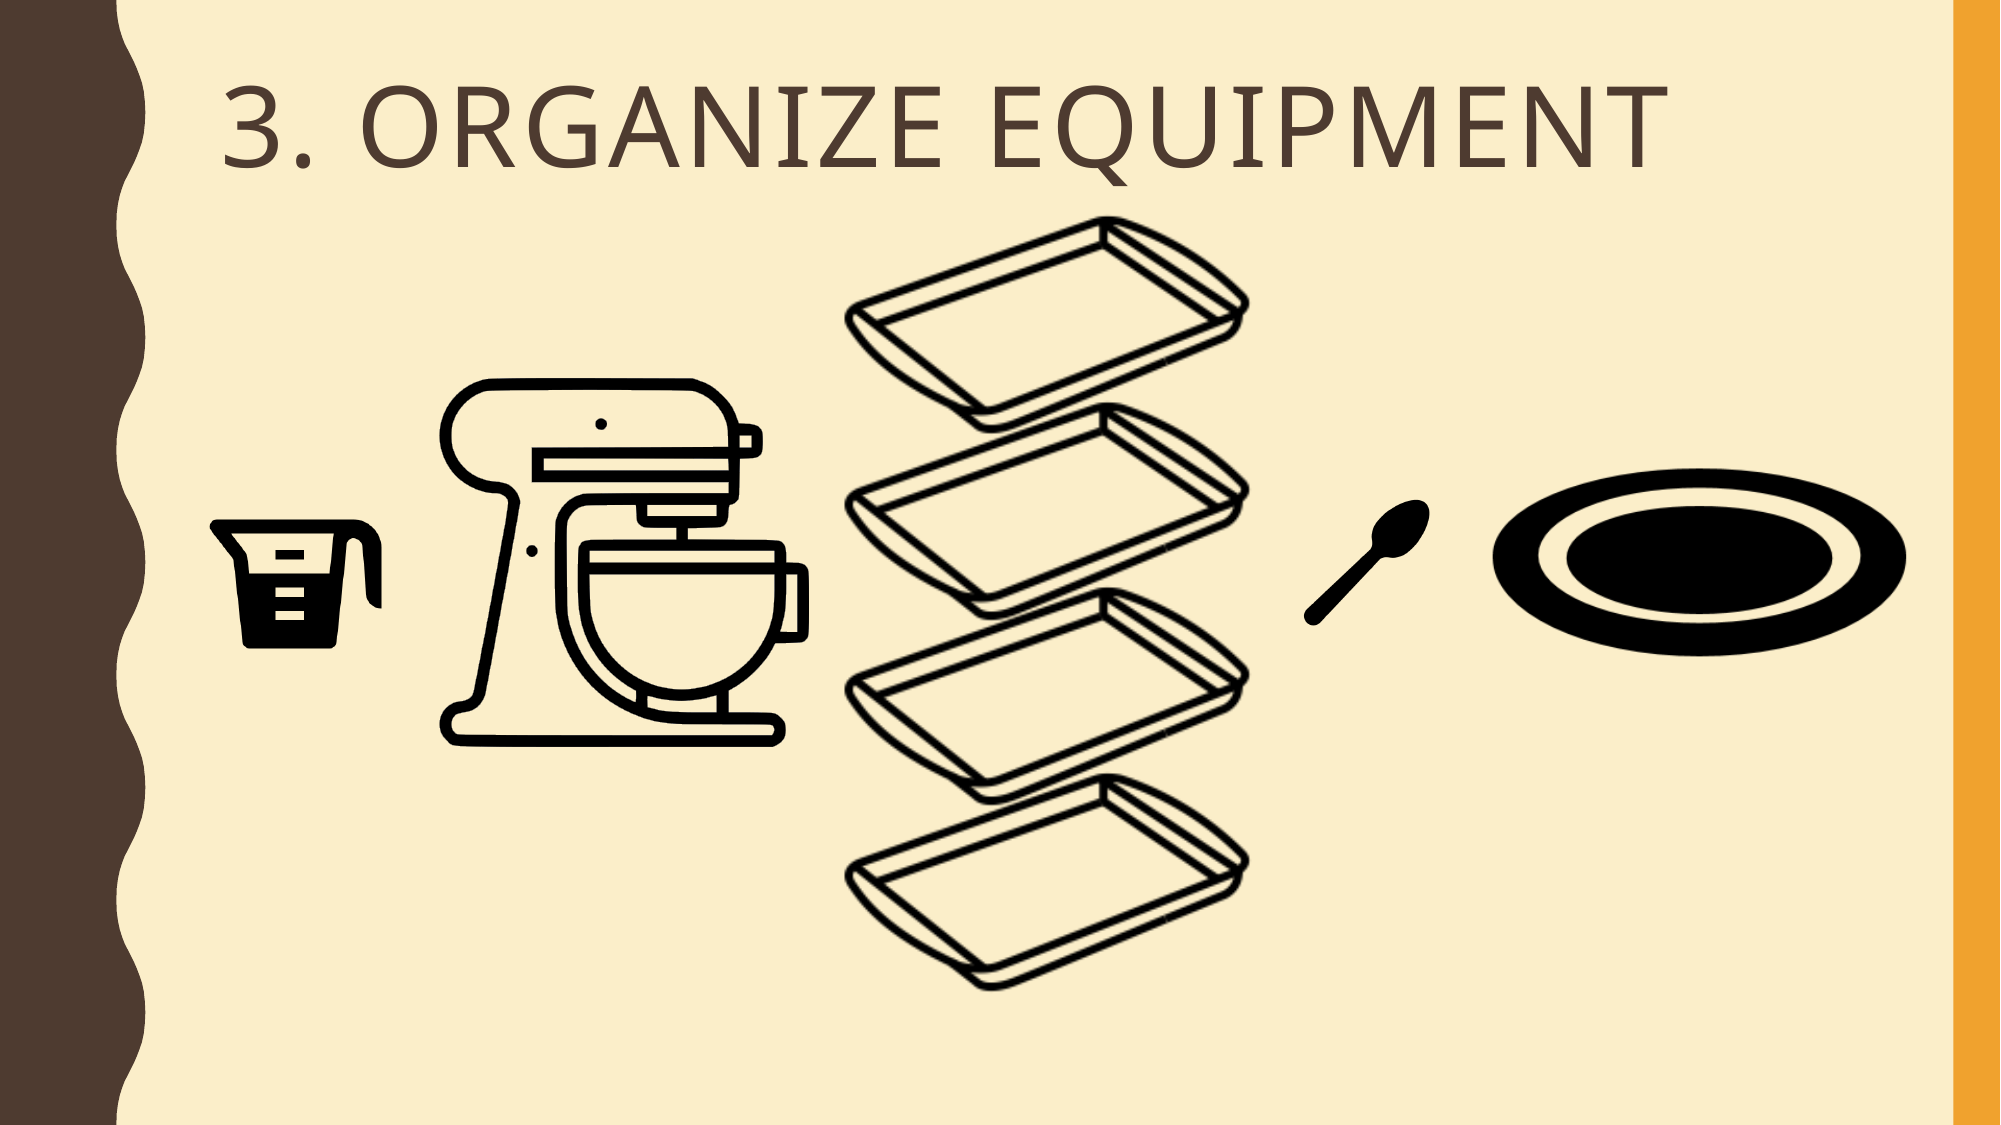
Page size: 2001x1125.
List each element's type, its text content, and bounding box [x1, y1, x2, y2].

picture [439, 378, 809, 747]
picture [1473, 337, 1925, 788]
title 3. Organize equipment [205, 62, 1875, 308]
picture [181, 469, 407, 695]
picture [841, 121, 1258, 1096]
picture [1290, 487, 1442, 638]
